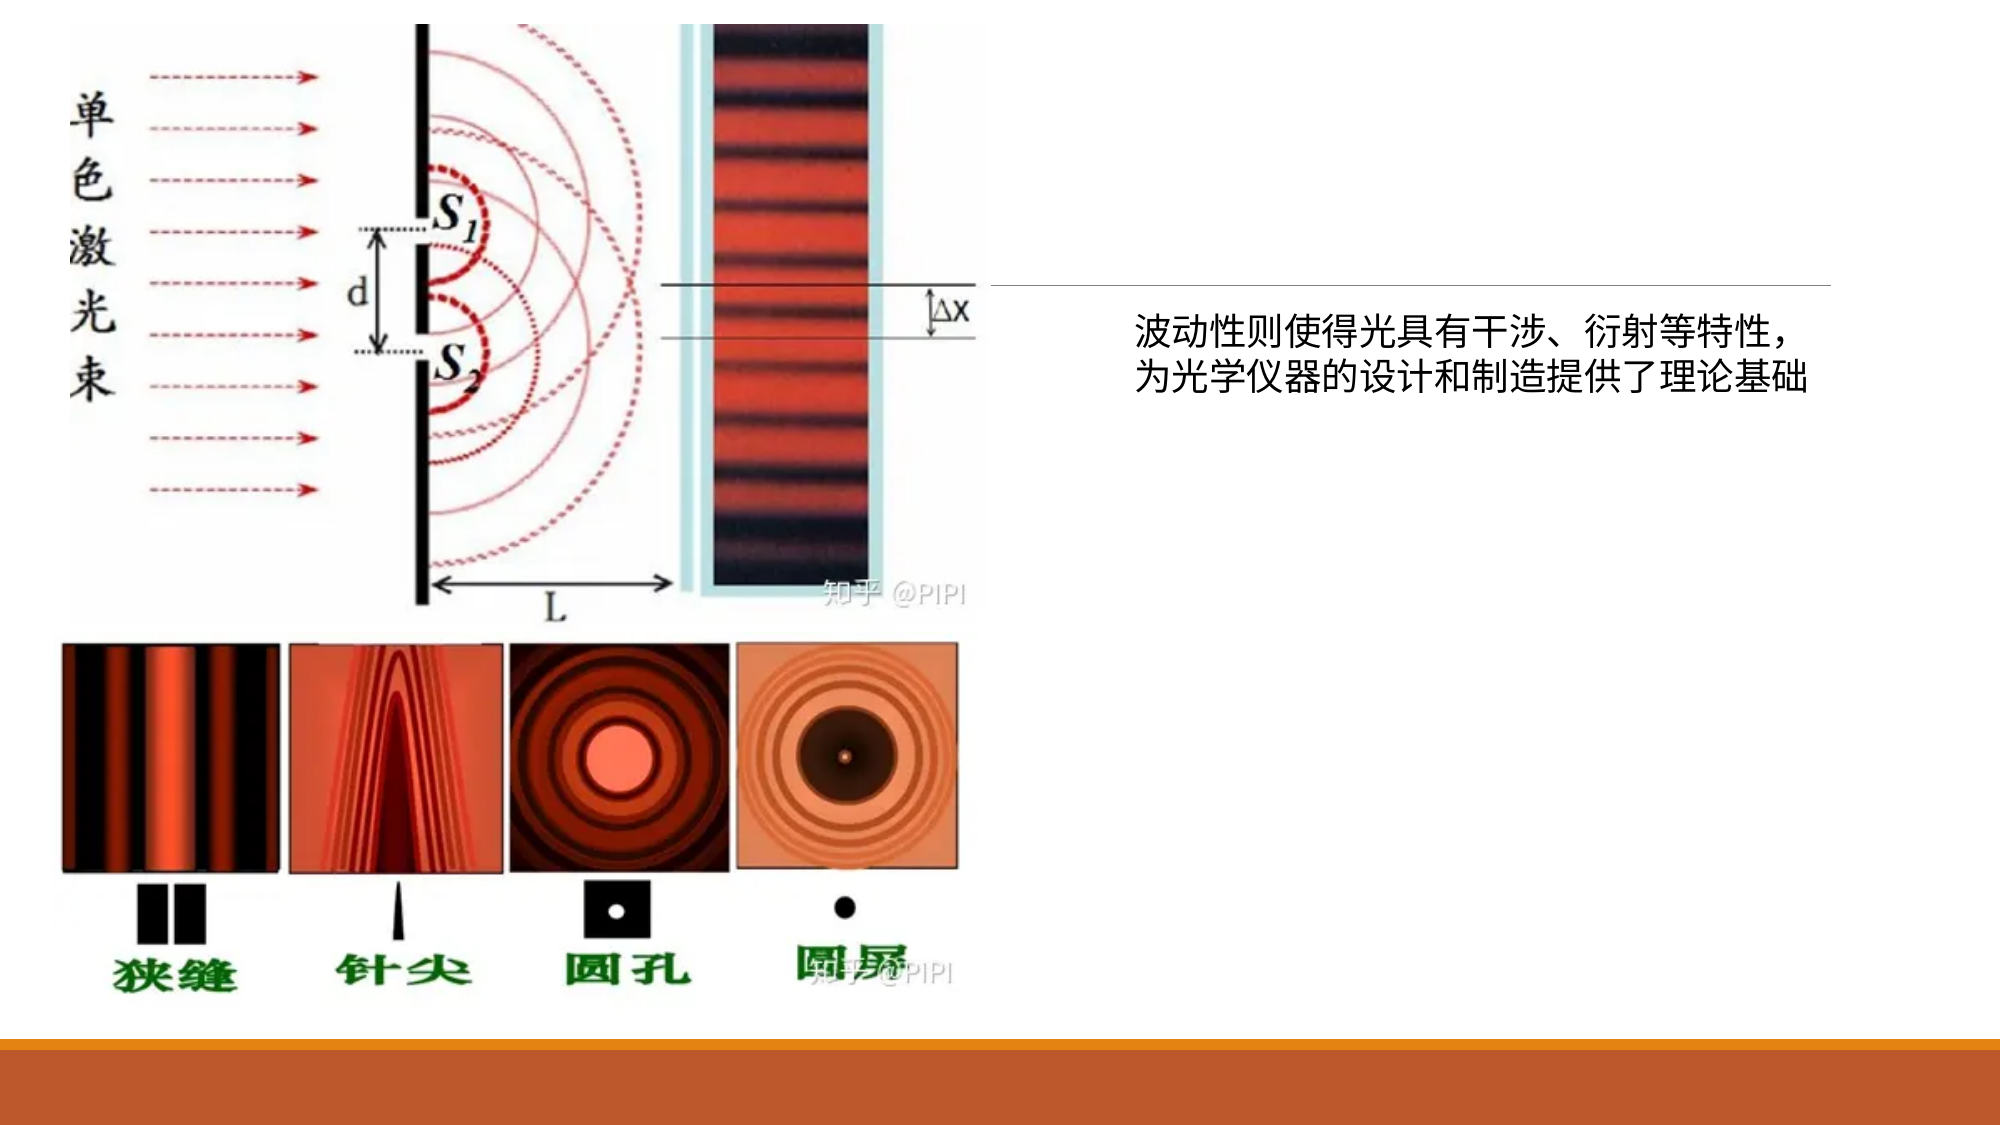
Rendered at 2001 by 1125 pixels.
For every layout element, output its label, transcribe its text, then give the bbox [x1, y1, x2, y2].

picture [52, 24, 992, 1012]
text_box 波动性则使得光具有干涉、衍射等特性，为光学仪器的设计和制造提供了理论基础 [1119, 301, 1847, 451]
